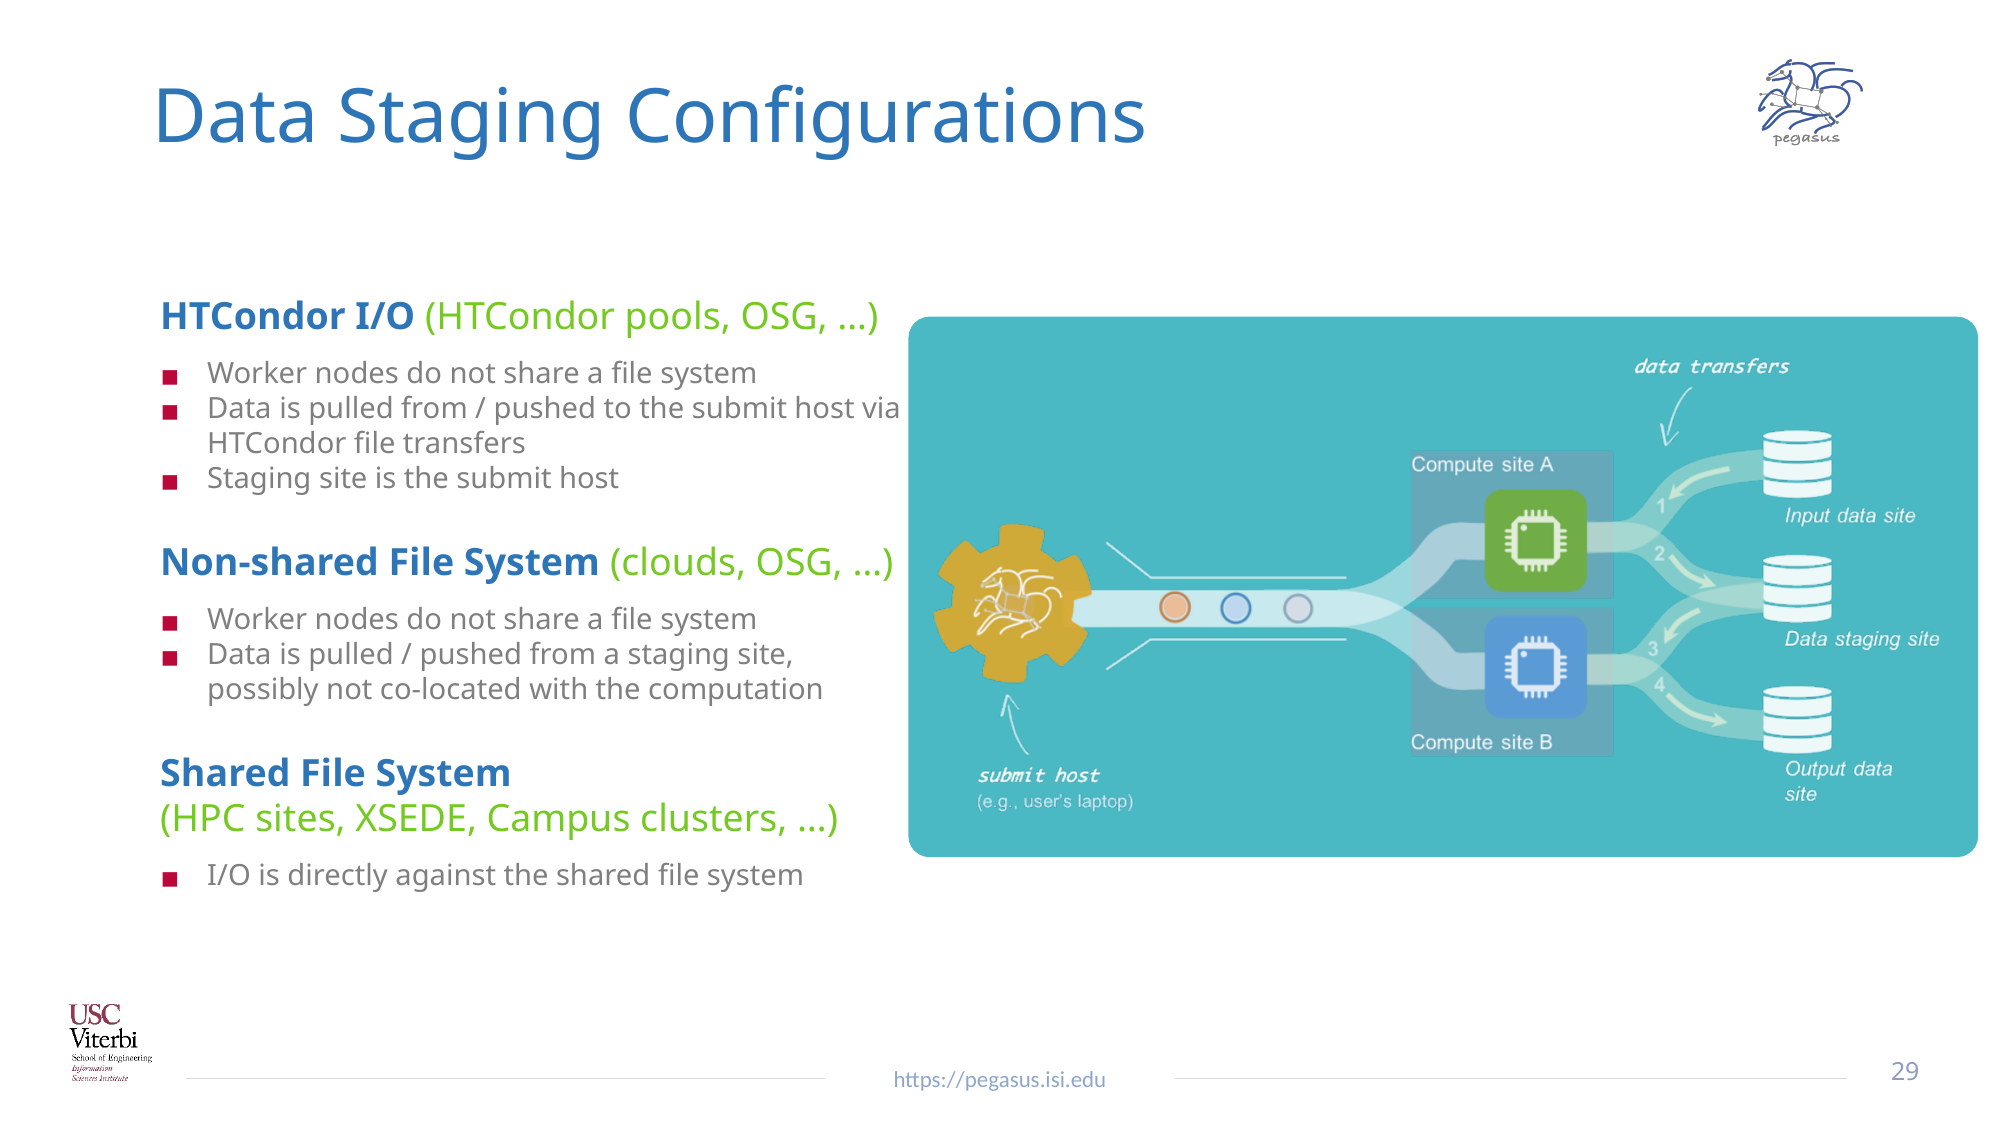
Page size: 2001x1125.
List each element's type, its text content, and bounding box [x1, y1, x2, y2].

title Data Staging Configurations [137, 59, 1704, 263]
picture [54, 994, 160, 1091]
text_box Shared File System (HPC sites, XSEDE, Campus clusters, …) [148, 742, 924, 845]
picture [908, 350, 1954, 823]
text_box HTCondor I/O (HTCondor pools, OSG, …) [148, 285, 924, 343]
picture [1758, 59, 1863, 147]
text_box Worker nodes do not share a file system Data is pulled / pushed from a staging site, possibly not co-located with the computation [148, 594, 908, 711]
slide_number 29 [1871, 1042, 1939, 1103]
text_box [908, 316, 1979, 858]
text_box I/O is directly against the shared file system [148, 850, 924, 898]
footer https://pegasus.isi.edu [825, 1048, 1175, 1109]
text_box Non-shared File System (clouds, OSG, …) [148, 532, 908, 589]
text_box Worker nodes do not share a file system Data is pulled from / pushed to the submit host via HTCondor file transfers Staging site is the submit host [148, 348, 924, 501]
